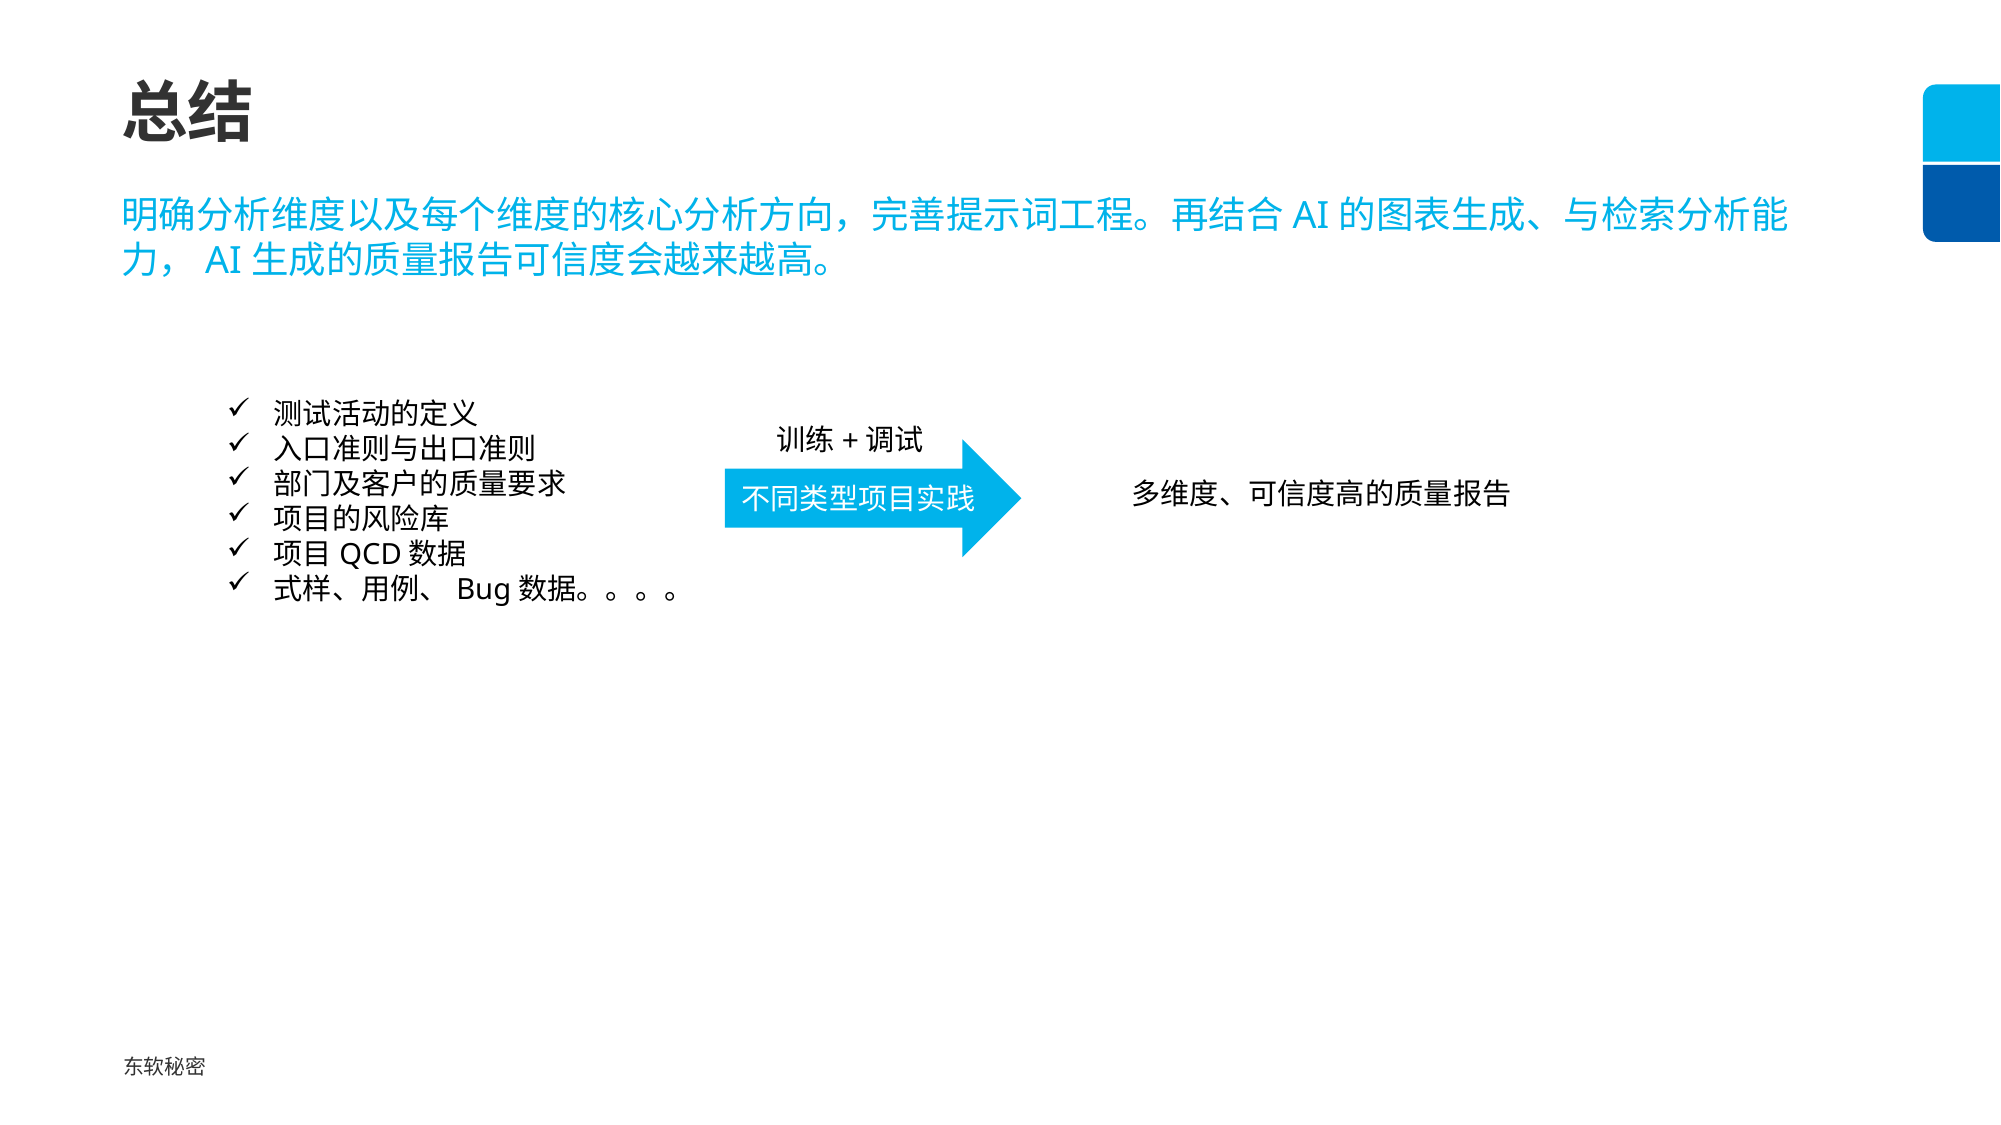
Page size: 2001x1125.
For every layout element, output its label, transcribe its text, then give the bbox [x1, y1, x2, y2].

list 明确分析维度以及每个维度的核心分析方向，完善提示词工程。再结合AI的图表生成、与检索分析能力，AI生成的质量报告可信度会越来越高。 [105, 182, 1879, 241]
text_box 不同类型项目实践 [722, 437, 1024, 560]
list 总结 [105, 70, 1879, 166]
text_box 测试活动的定义 入口准则与出口准则 部门及客户的质量要求 项目的风险库 项目QCD数据 式样、用例、Bug数据。。。。 [212, 388, 709, 648]
text_box 多维度、可信度高的质量报告 [1116, 468, 1527, 518]
text_box 训练+调试 [761, 413, 940, 464]
